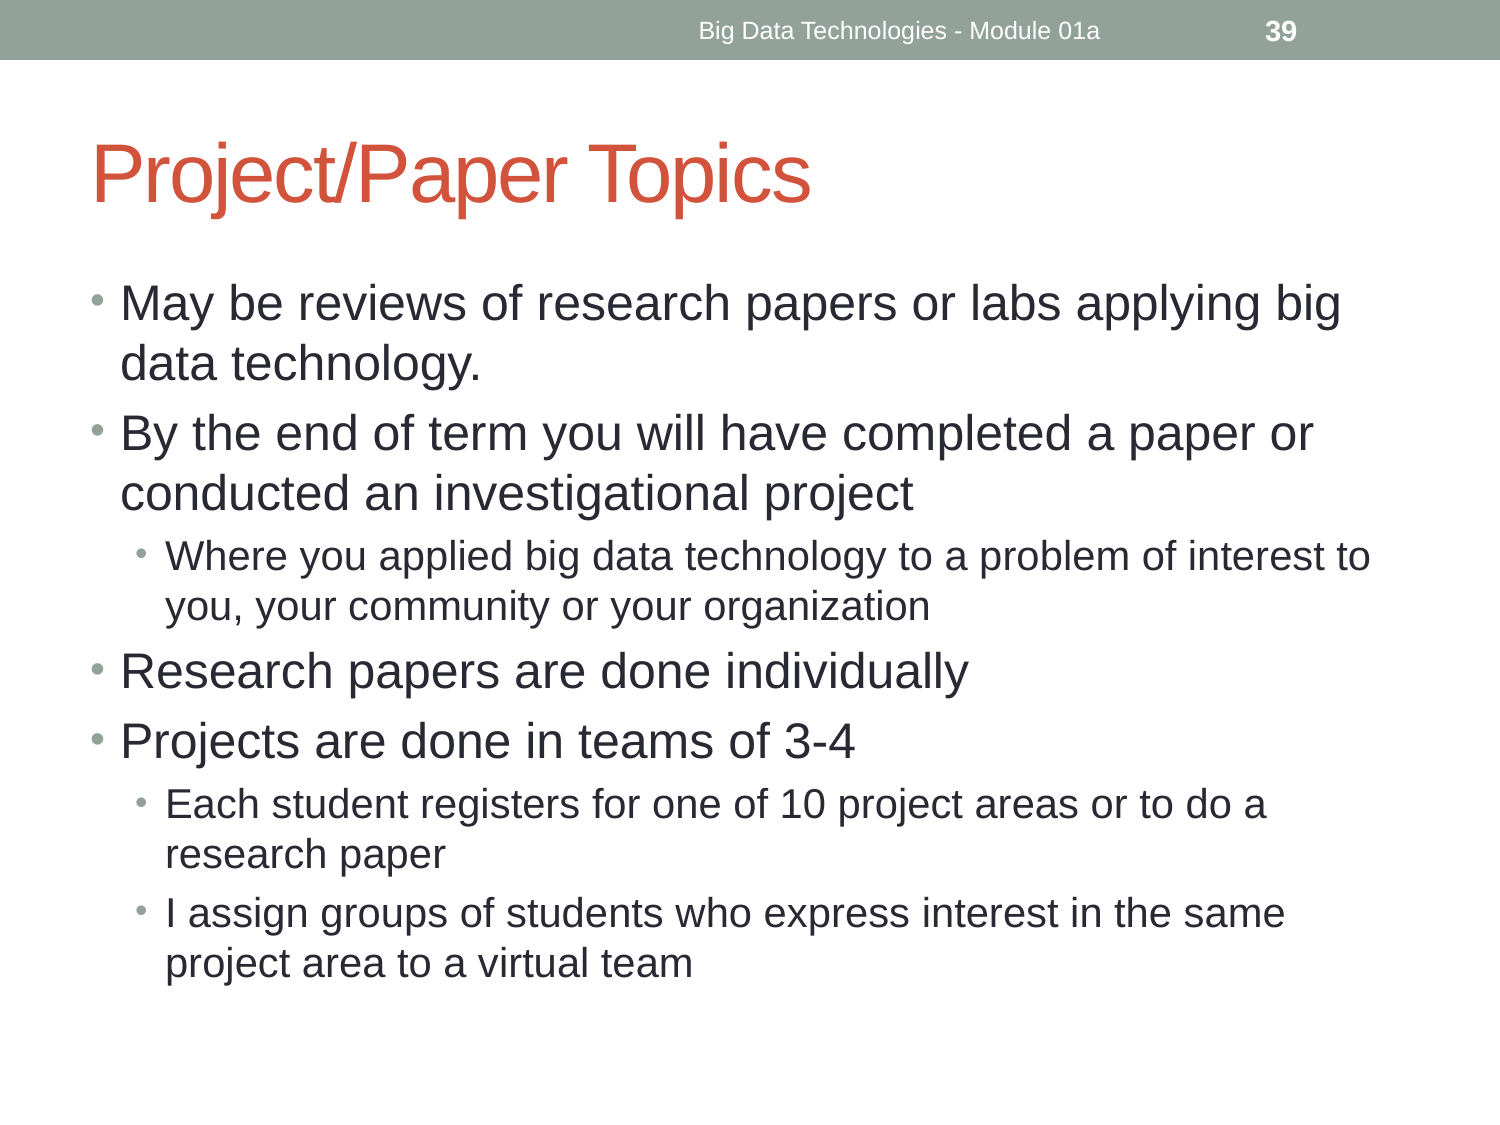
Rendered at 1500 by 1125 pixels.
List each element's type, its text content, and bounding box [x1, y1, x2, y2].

title Project/Paper Topics [75, 87, 1425, 250]
slide_number 39 [1250, 3, 1425, 57]
list May be reviews of research papers or labs applying big data technology. By the end of term you will have completed a paper or conducted an investigational project Where you applied big data technology to a problem of interest to you, your community or your organization Research papers are done individually Projects are done in teams of 3-4 Each student registers for one of 10 project areas or to do a research paper I assign groups of students who express interest in the same project area to a virtual team [75, 262, 1425, 1063]
footer Big Data Technologies - Module 01a [562, 3, 1238, 57]
